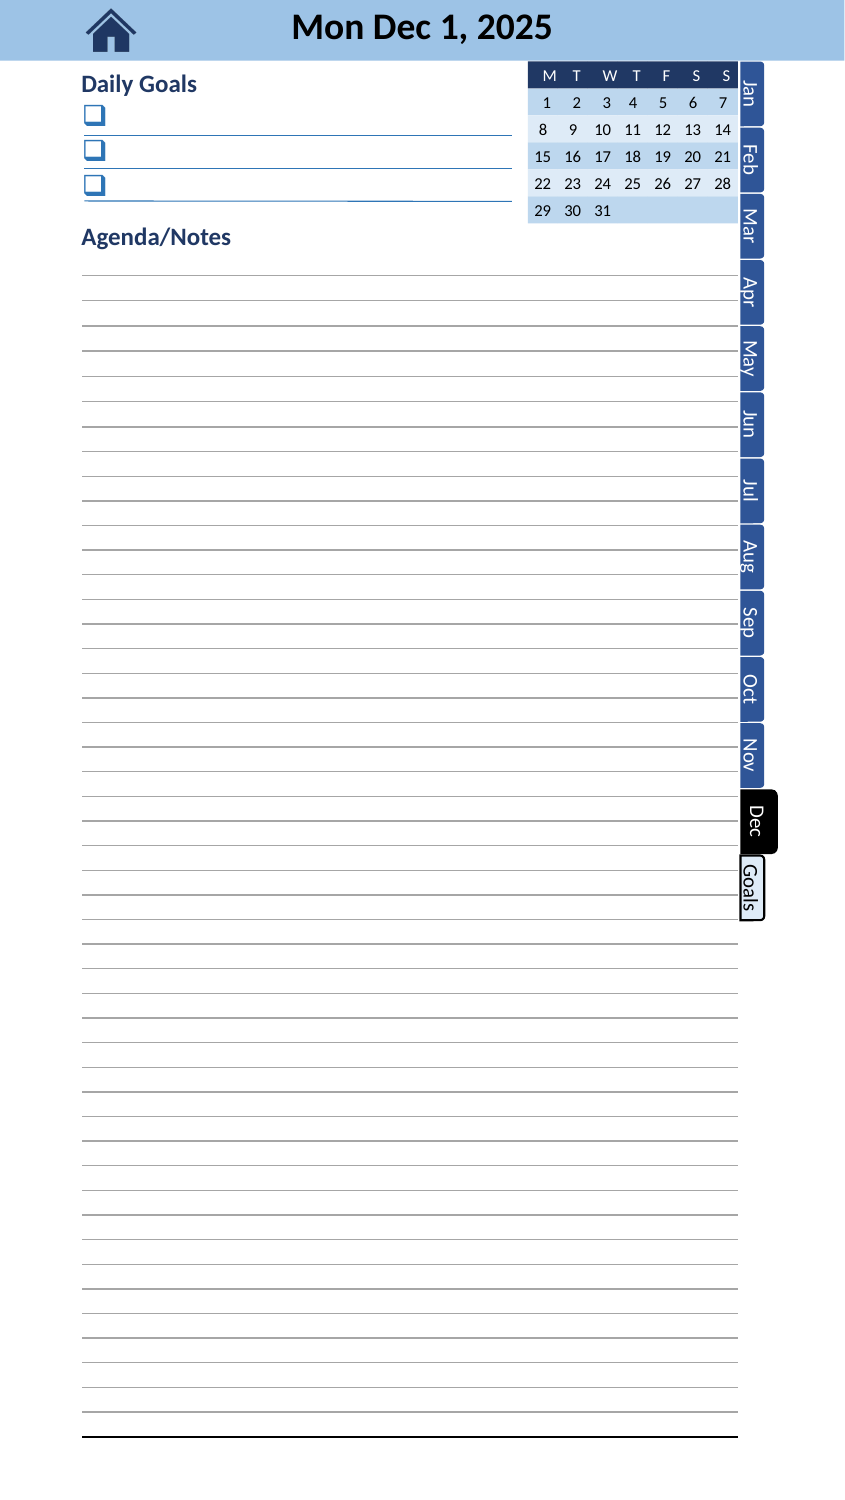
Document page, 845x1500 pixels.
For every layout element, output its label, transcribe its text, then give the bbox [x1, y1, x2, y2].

picture [82, 1, 140, 59]
list Mon Dec 1, 2025 [190, 0, 655, 61]
